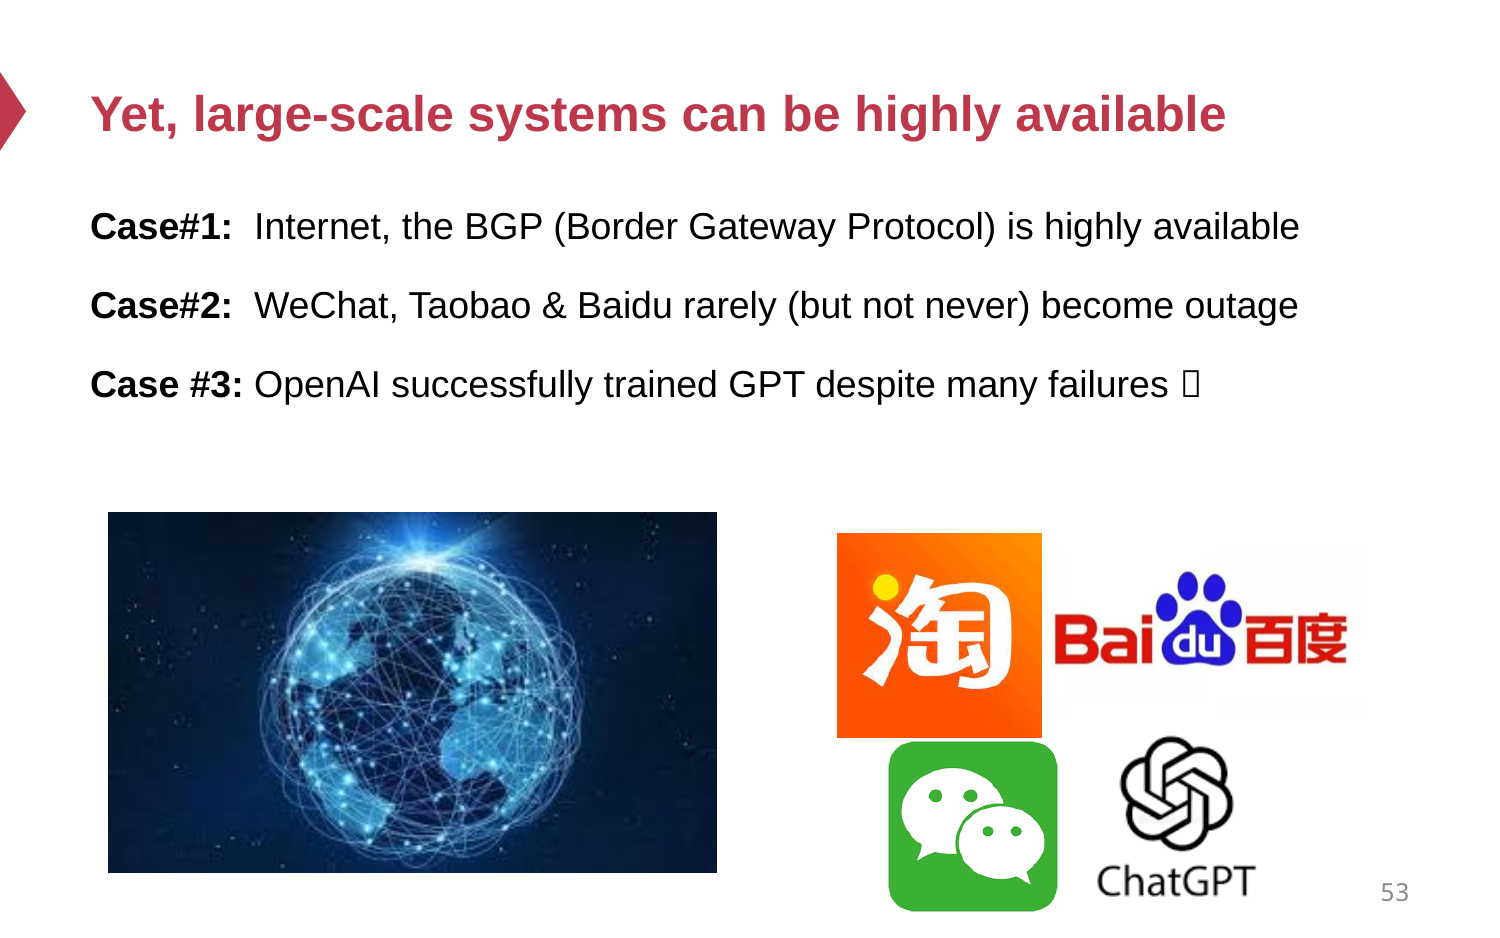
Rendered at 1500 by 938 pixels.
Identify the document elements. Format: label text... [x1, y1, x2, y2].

slide_number 53 [1283, 868, 1425, 919]
picture [836, 514, 1362, 929]
picture [108, 512, 718, 874]
title Yet, large-scale systems can be highly available [75, 37, 1425, 185]
list Case#1: Internet, the BGP (Border Gateway Protocol) is highly available Case#2: WeChat, Taobao & Baidu rarely (but not never) become outage Case #3: OpenAI successfully trained GPT despite many failures  [75, 185, 1425, 804]
